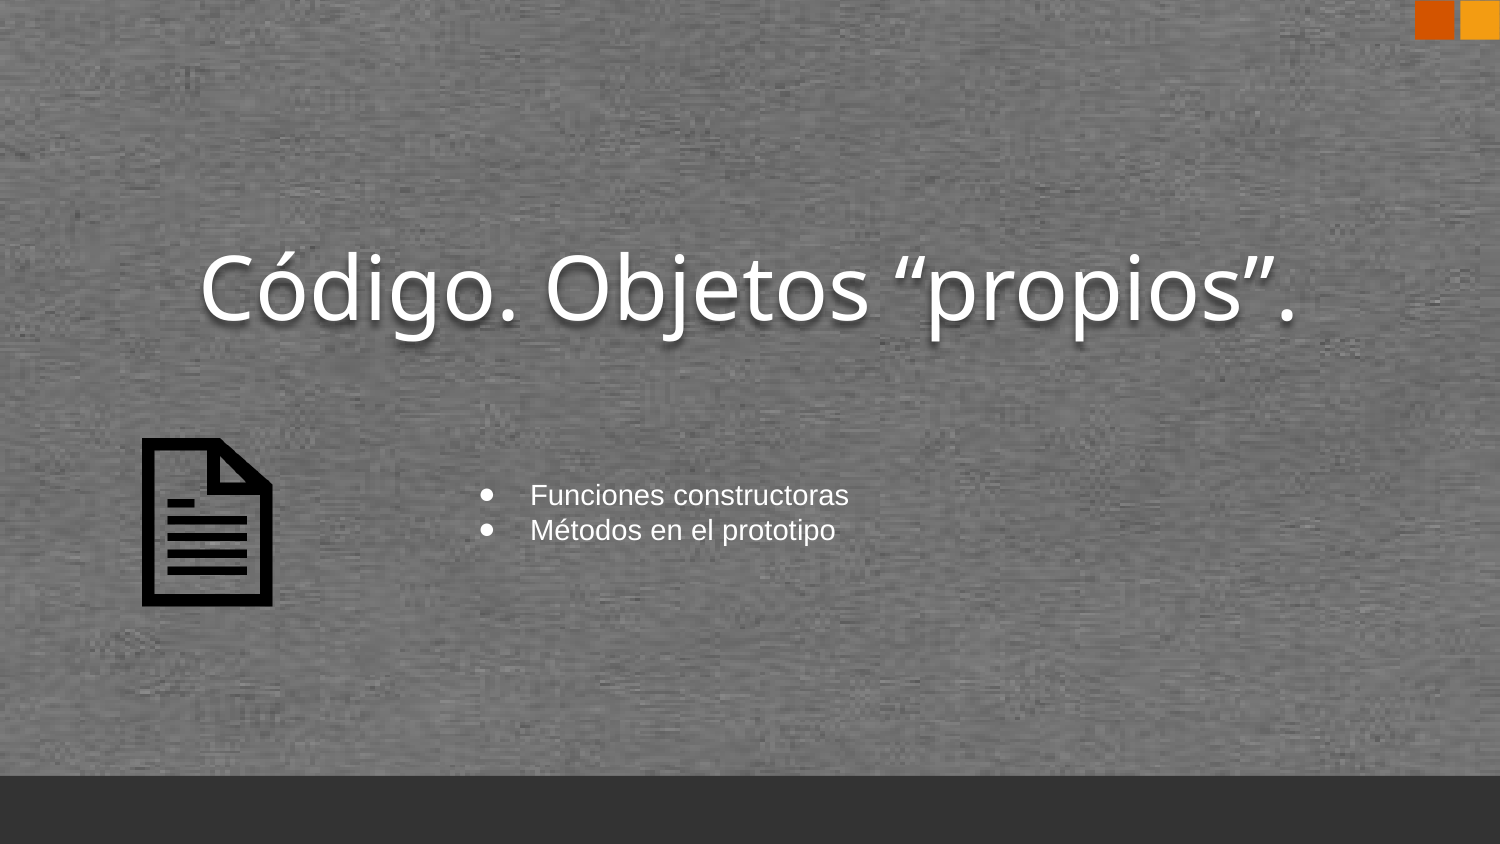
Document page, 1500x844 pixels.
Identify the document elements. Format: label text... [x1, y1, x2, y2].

picture [0, 0, 1500, 775]
title Código. Objetos “propios”. [106, 141, 1393, 427]
text_box Funciones constructoras Métodos en el prototipo [440, 461, 1333, 673]
